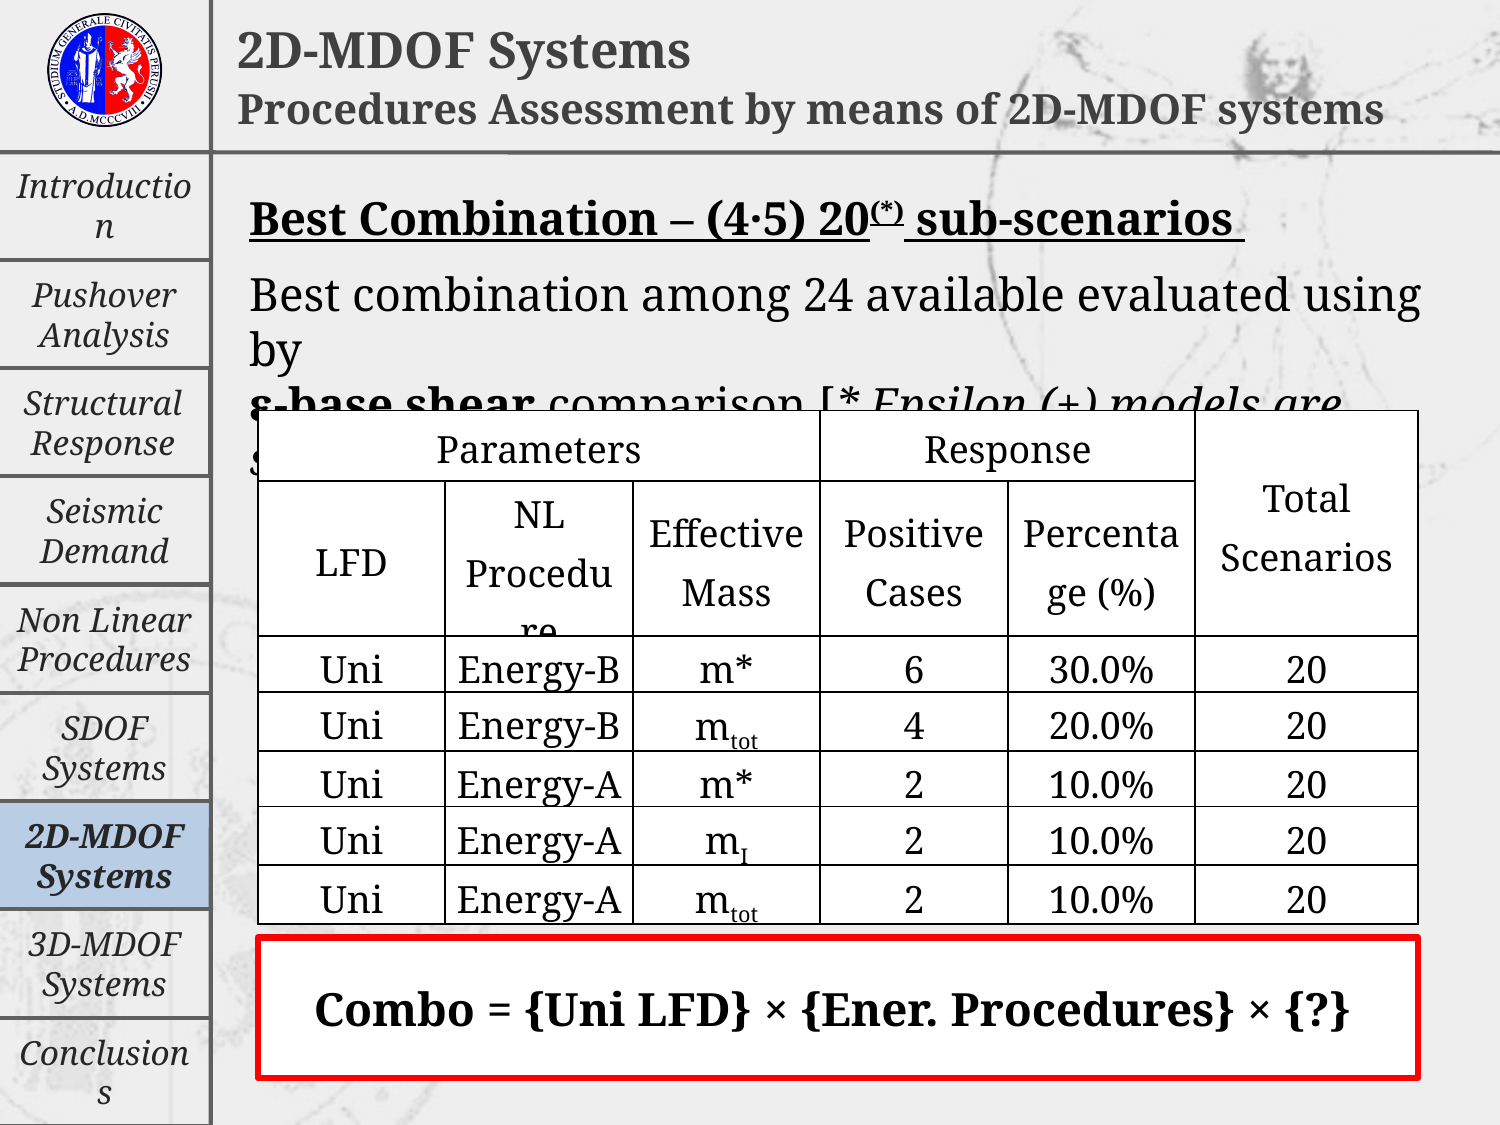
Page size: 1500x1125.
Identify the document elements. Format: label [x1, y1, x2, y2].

text_box [0, 0, 1500, 1125]
